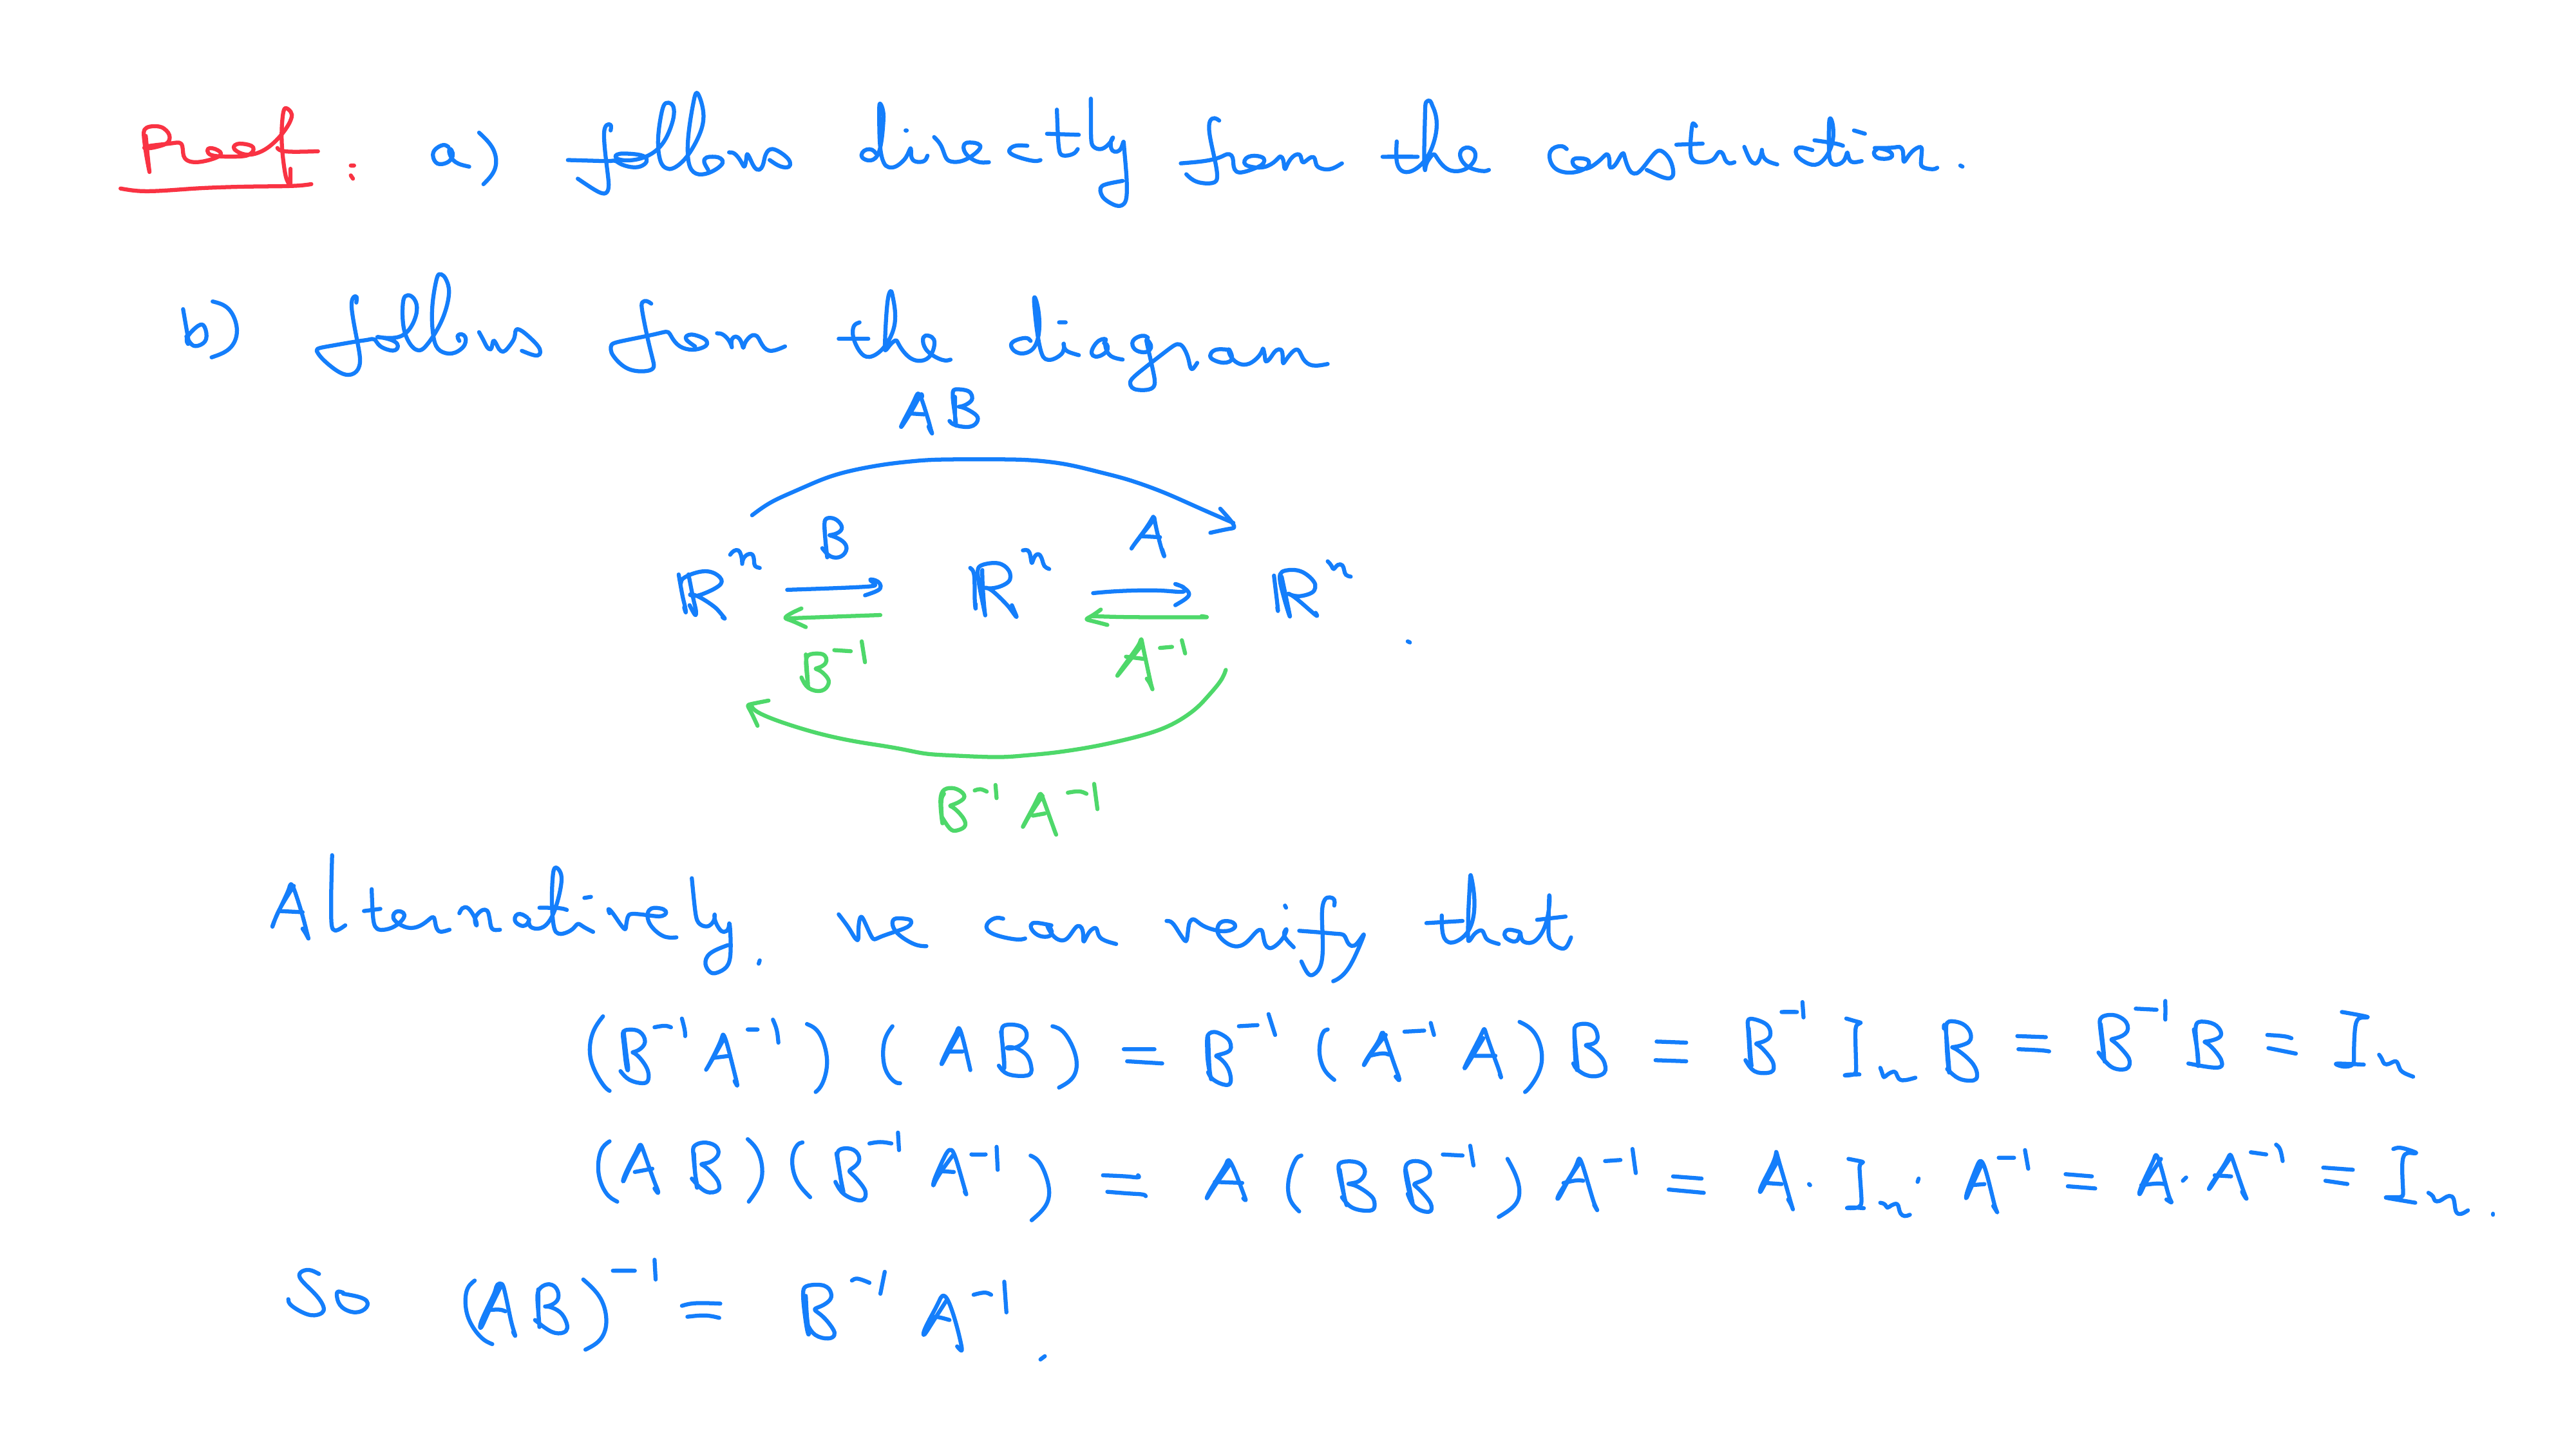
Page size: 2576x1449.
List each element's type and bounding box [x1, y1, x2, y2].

text_box [120, 93, 2494, 1360]
